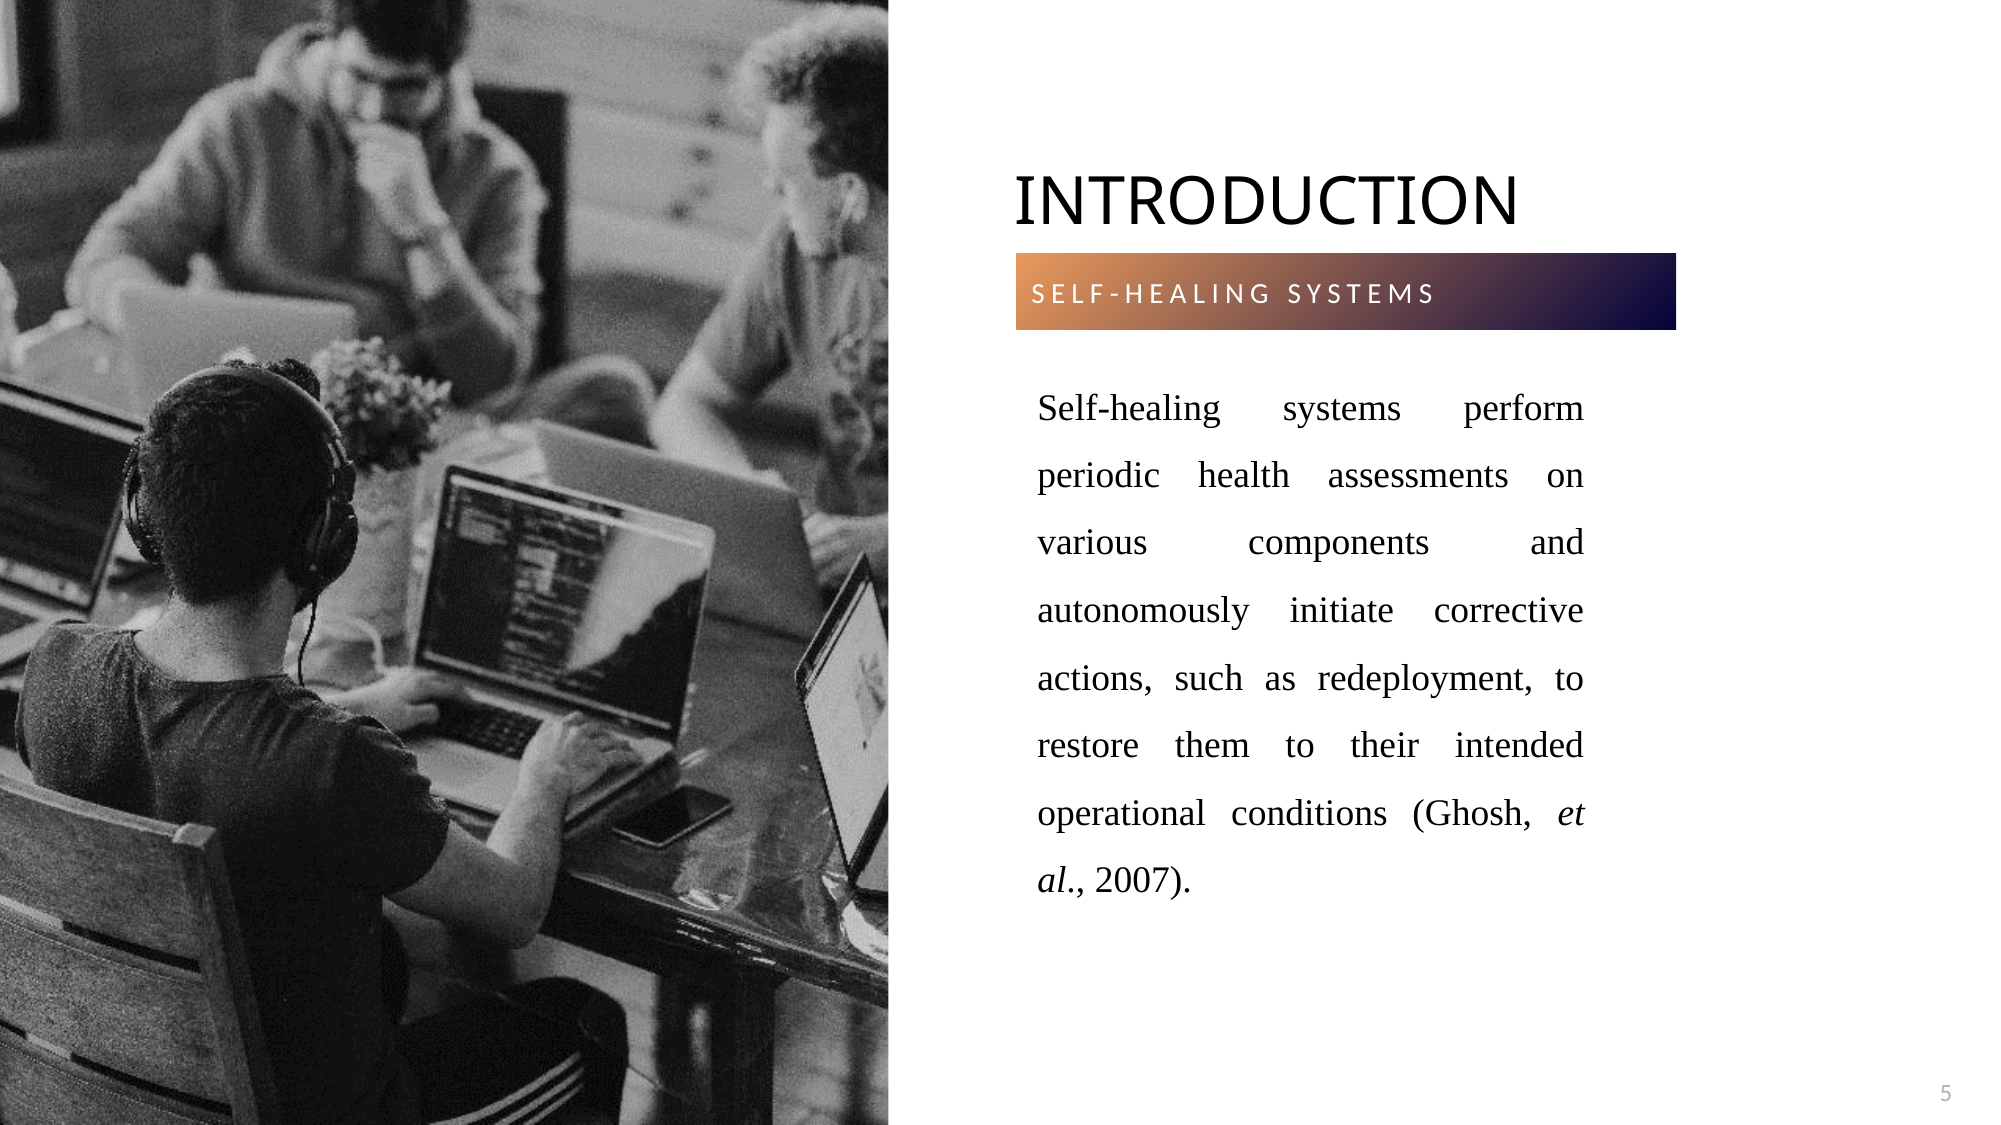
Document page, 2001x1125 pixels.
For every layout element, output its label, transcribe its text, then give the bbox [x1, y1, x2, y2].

slide_number 5 [1894, 1061, 1968, 1121]
picture [0, 0, 889, 1125]
title INTRODUCTION [999, 4, 1968, 246]
list Self-healing systems [1016, 253, 1677, 330]
list Self-healing systems perform periodic health assessments on various components and autonomously initiate corrective actions, such as redeployment, to restore them to their intended operational conditions (Ghosh, et al., 2007). [999, 352, 1677, 899]
